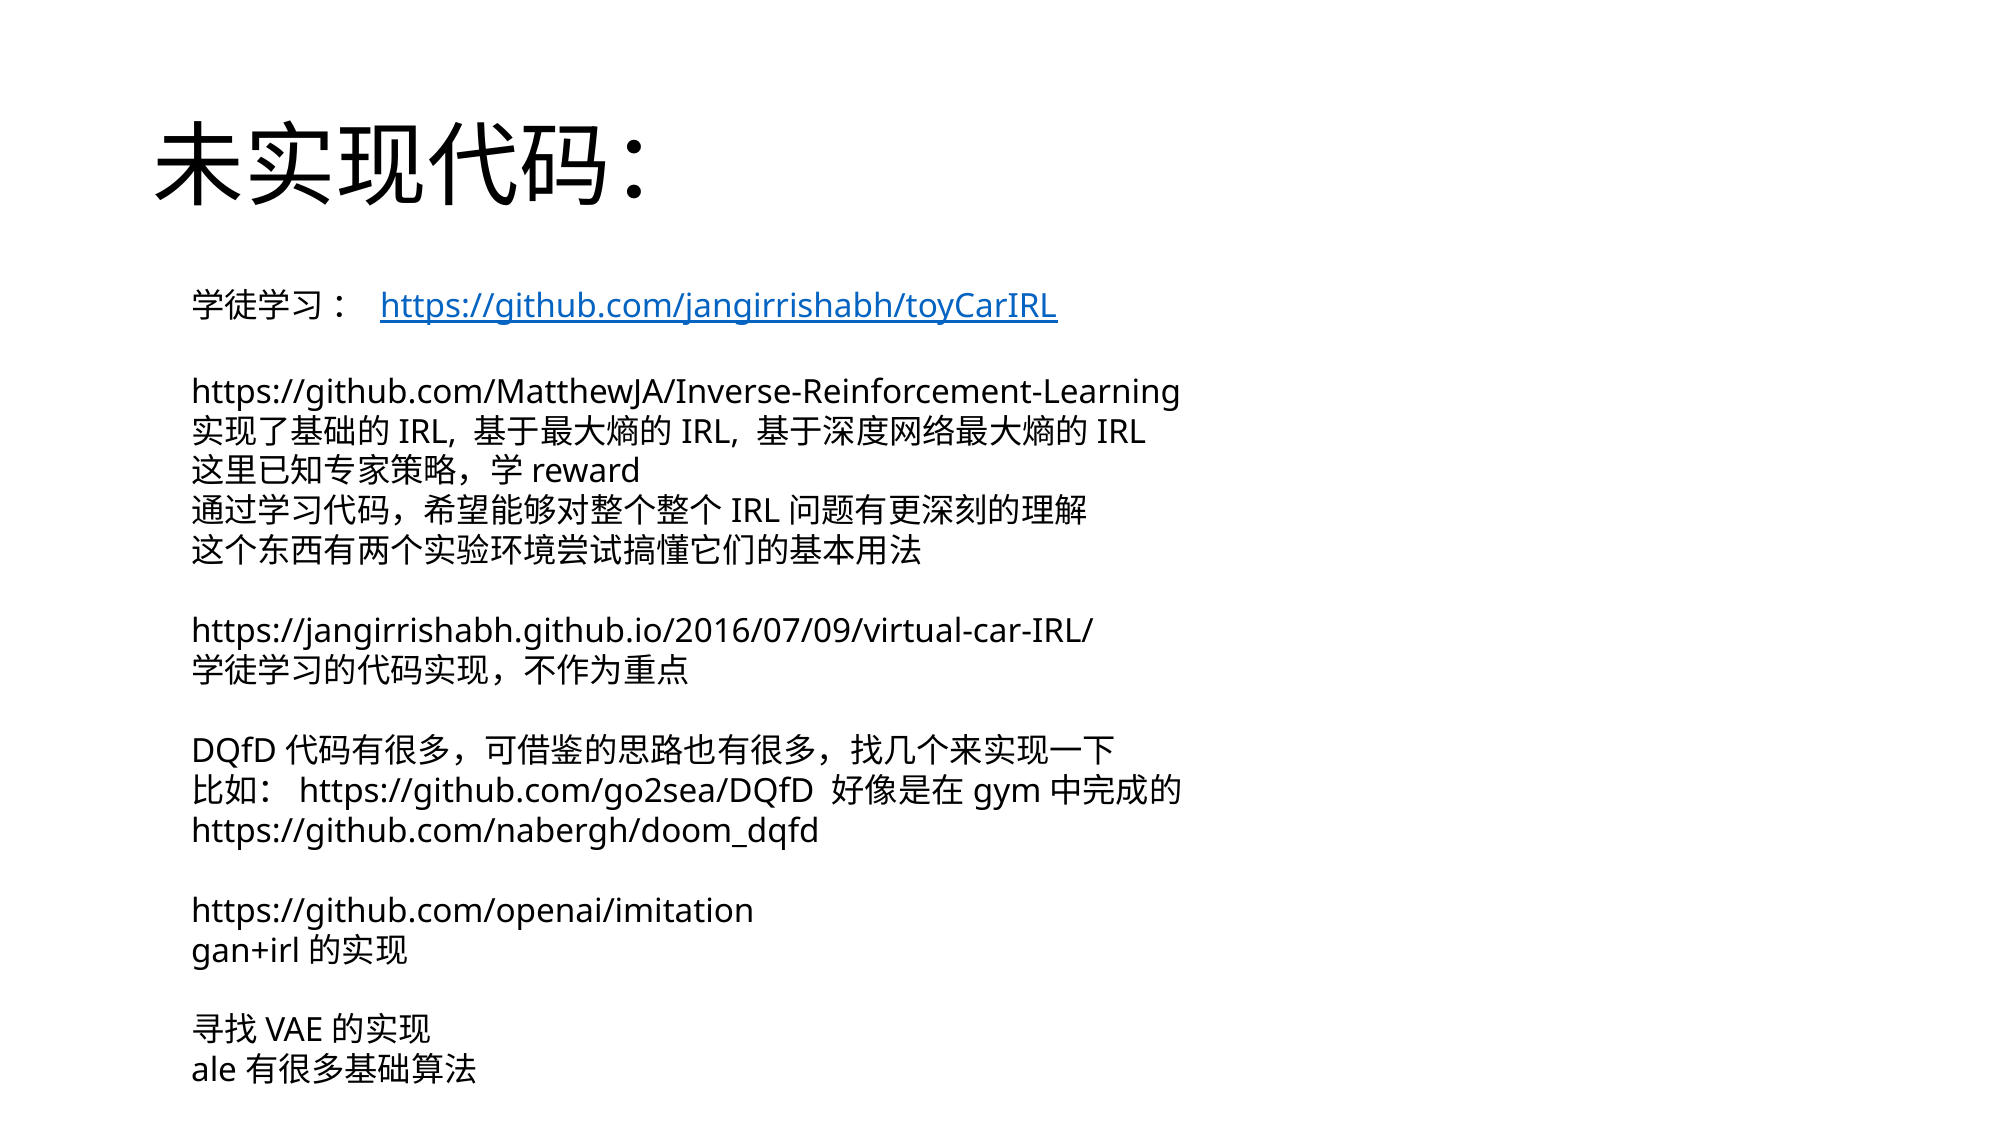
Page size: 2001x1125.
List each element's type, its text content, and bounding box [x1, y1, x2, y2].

title 未实现代码： [137, 59, 1863, 278]
text_box 学徒学习 ： https://github.com/jangirrishabh/toyCarIRL https://github.com/MatthewJA/Inverse-Reinforcement-Learning 实现了基础的IRL, 基于最大熵的IRL, 基于深度网络最大熵的IRL 这里已知专家策略，学reward 通过学习代码，希望能够对整个整个IRL问题有更深刻的理解 这个东西有两个实验环境尝试搞懂它们的基本用法 https://jangirrishabh.github.io/2016/07/09/virtual-car-IRL/ 学徒学习的代码实现，不作为重点 DQfD代码有很多，可借鉴的思路也有很多，找几个来实现一下 比如：https://github.com/go2sea/DQfD 好像是在gym中完成的 https://github.com/nabergh/doom_dqfd https://github.com/openai/imitation gan+irl的实现 寻找VAE的实现 ale有很多基础算法 [176, 277, 1669, 1096]
